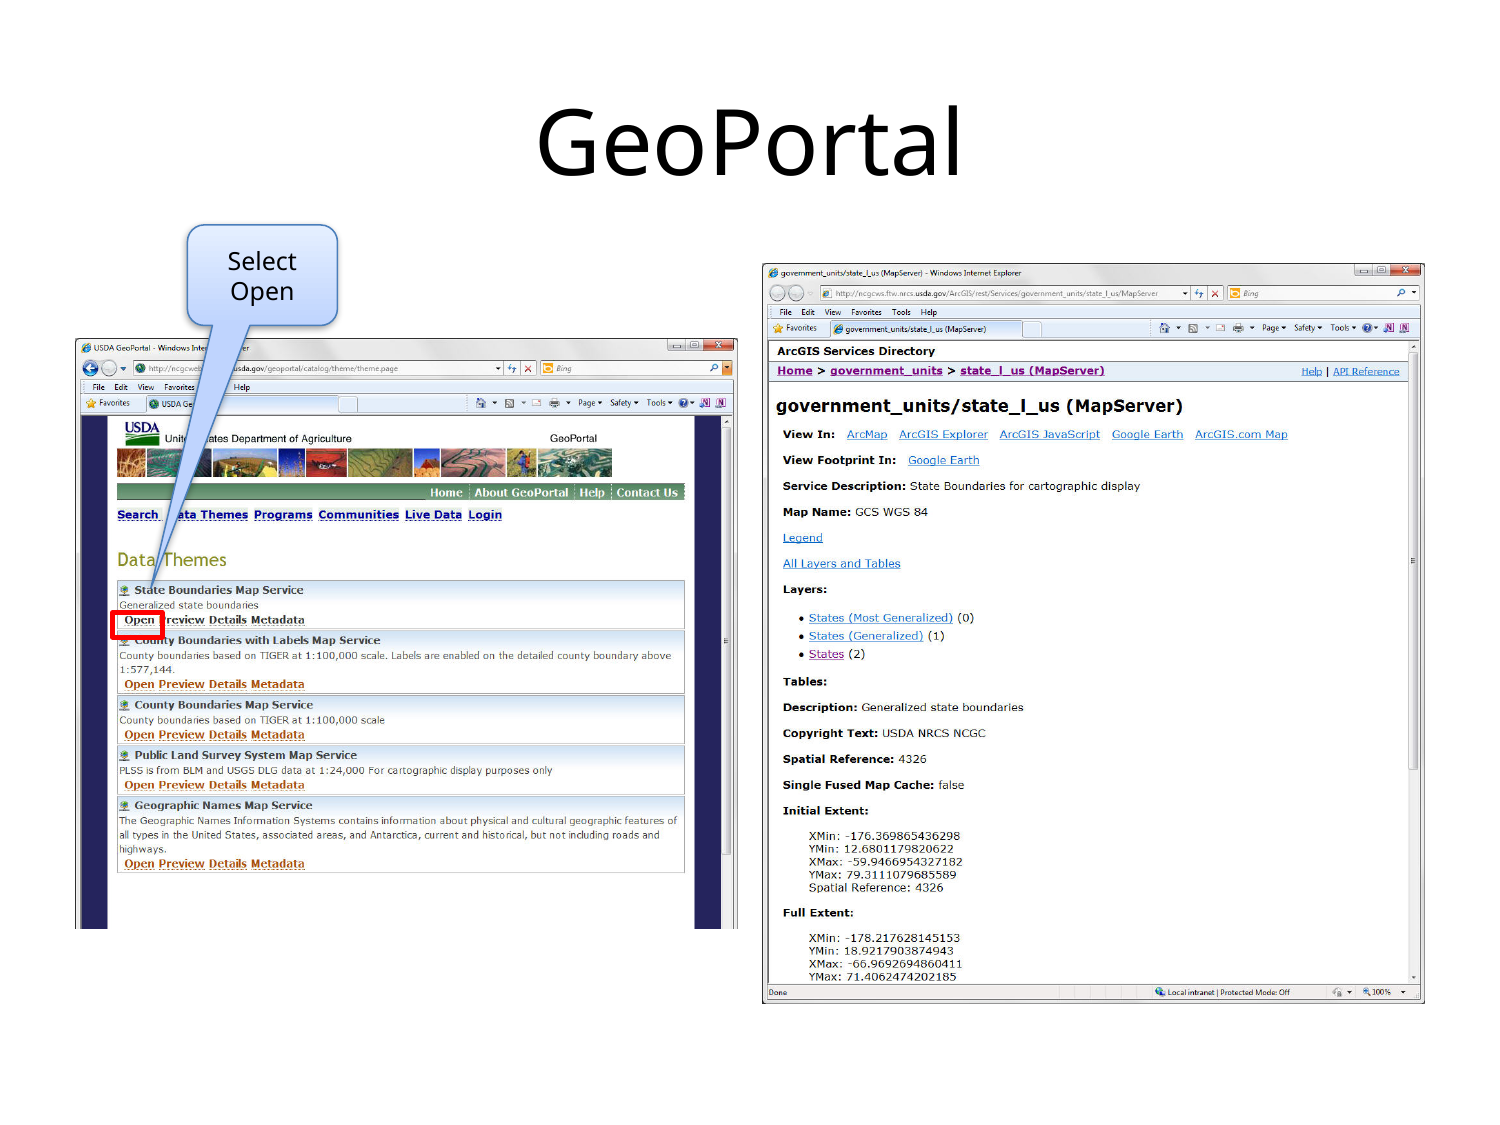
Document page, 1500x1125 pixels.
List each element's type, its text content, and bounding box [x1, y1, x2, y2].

text_box Select Open [186, 224, 339, 336]
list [74, 338, 738, 930]
title GeoPortal [75, 45, 1425, 233]
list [762, 263, 1426, 1004]
